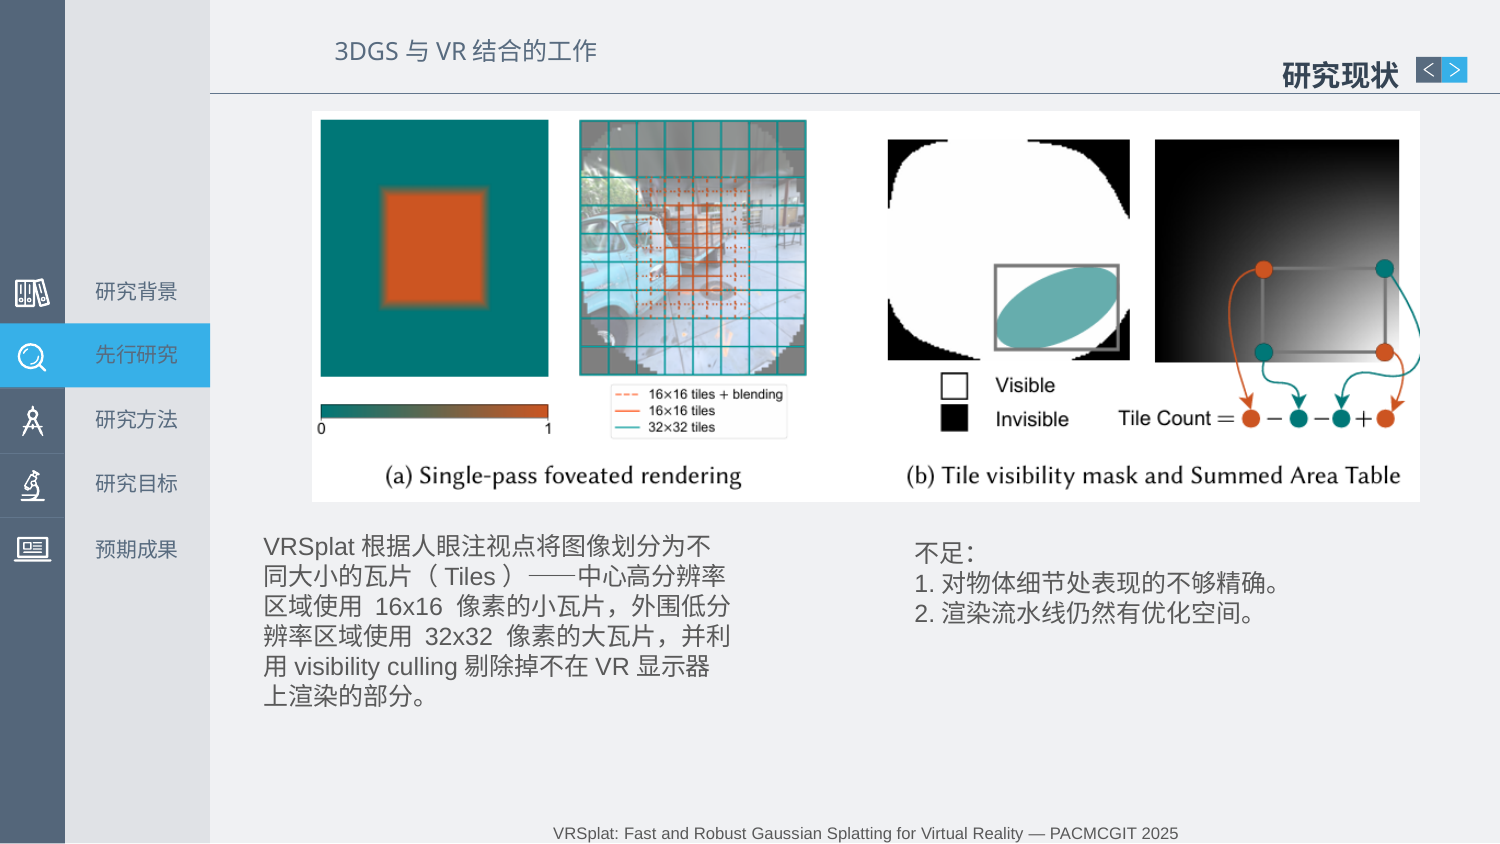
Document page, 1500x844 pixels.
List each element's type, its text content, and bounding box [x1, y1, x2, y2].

text_box 研究目标 [80, 463, 194, 503]
text_box [17, 343, 47, 372]
text_box [0, 321, 212, 390]
text_box 研究现状 [962, 40, 1400, 93]
text_box [15, 278, 50, 308]
text_box [13, 536, 52, 562]
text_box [1415, 56, 1440, 83]
text_box 3DGS与VR结合的工作 [319, 28, 936, 73]
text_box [1441, 56, 1468, 83]
text_box 预期成果 [80, 529, 194, 569]
text_box 先行研究 [80, 334, 194, 374]
text_box 研究方法 [80, 399, 194, 439]
text_box [20, 470, 46, 502]
text_box VRSplat根据人眼注视点将图像划分为不同大小的瓦片（Tiles）——中心高分辨率区域使用 16x16 像素的小瓦片，外围低分辨率区域使用 32x32 像素的大瓦片，并利用visibility culling剔除掉不在VR显示器上渲染的部分。 [248, 523, 749, 718]
picture [312, 111, 1421, 502]
text_box [22, 405, 44, 437]
text_box 不足： 1.对物体细节处表现的不够精确。 2.渲染流水线仍然有优化空间。 [899, 529, 1400, 635]
text_box 研究背景 [80, 271, 194, 311]
text_box VRSplat: Fast and Robust Gaussian Splatting for Virtual Reality — PACMCGIT 2025 [399, 815, 1334, 844]
